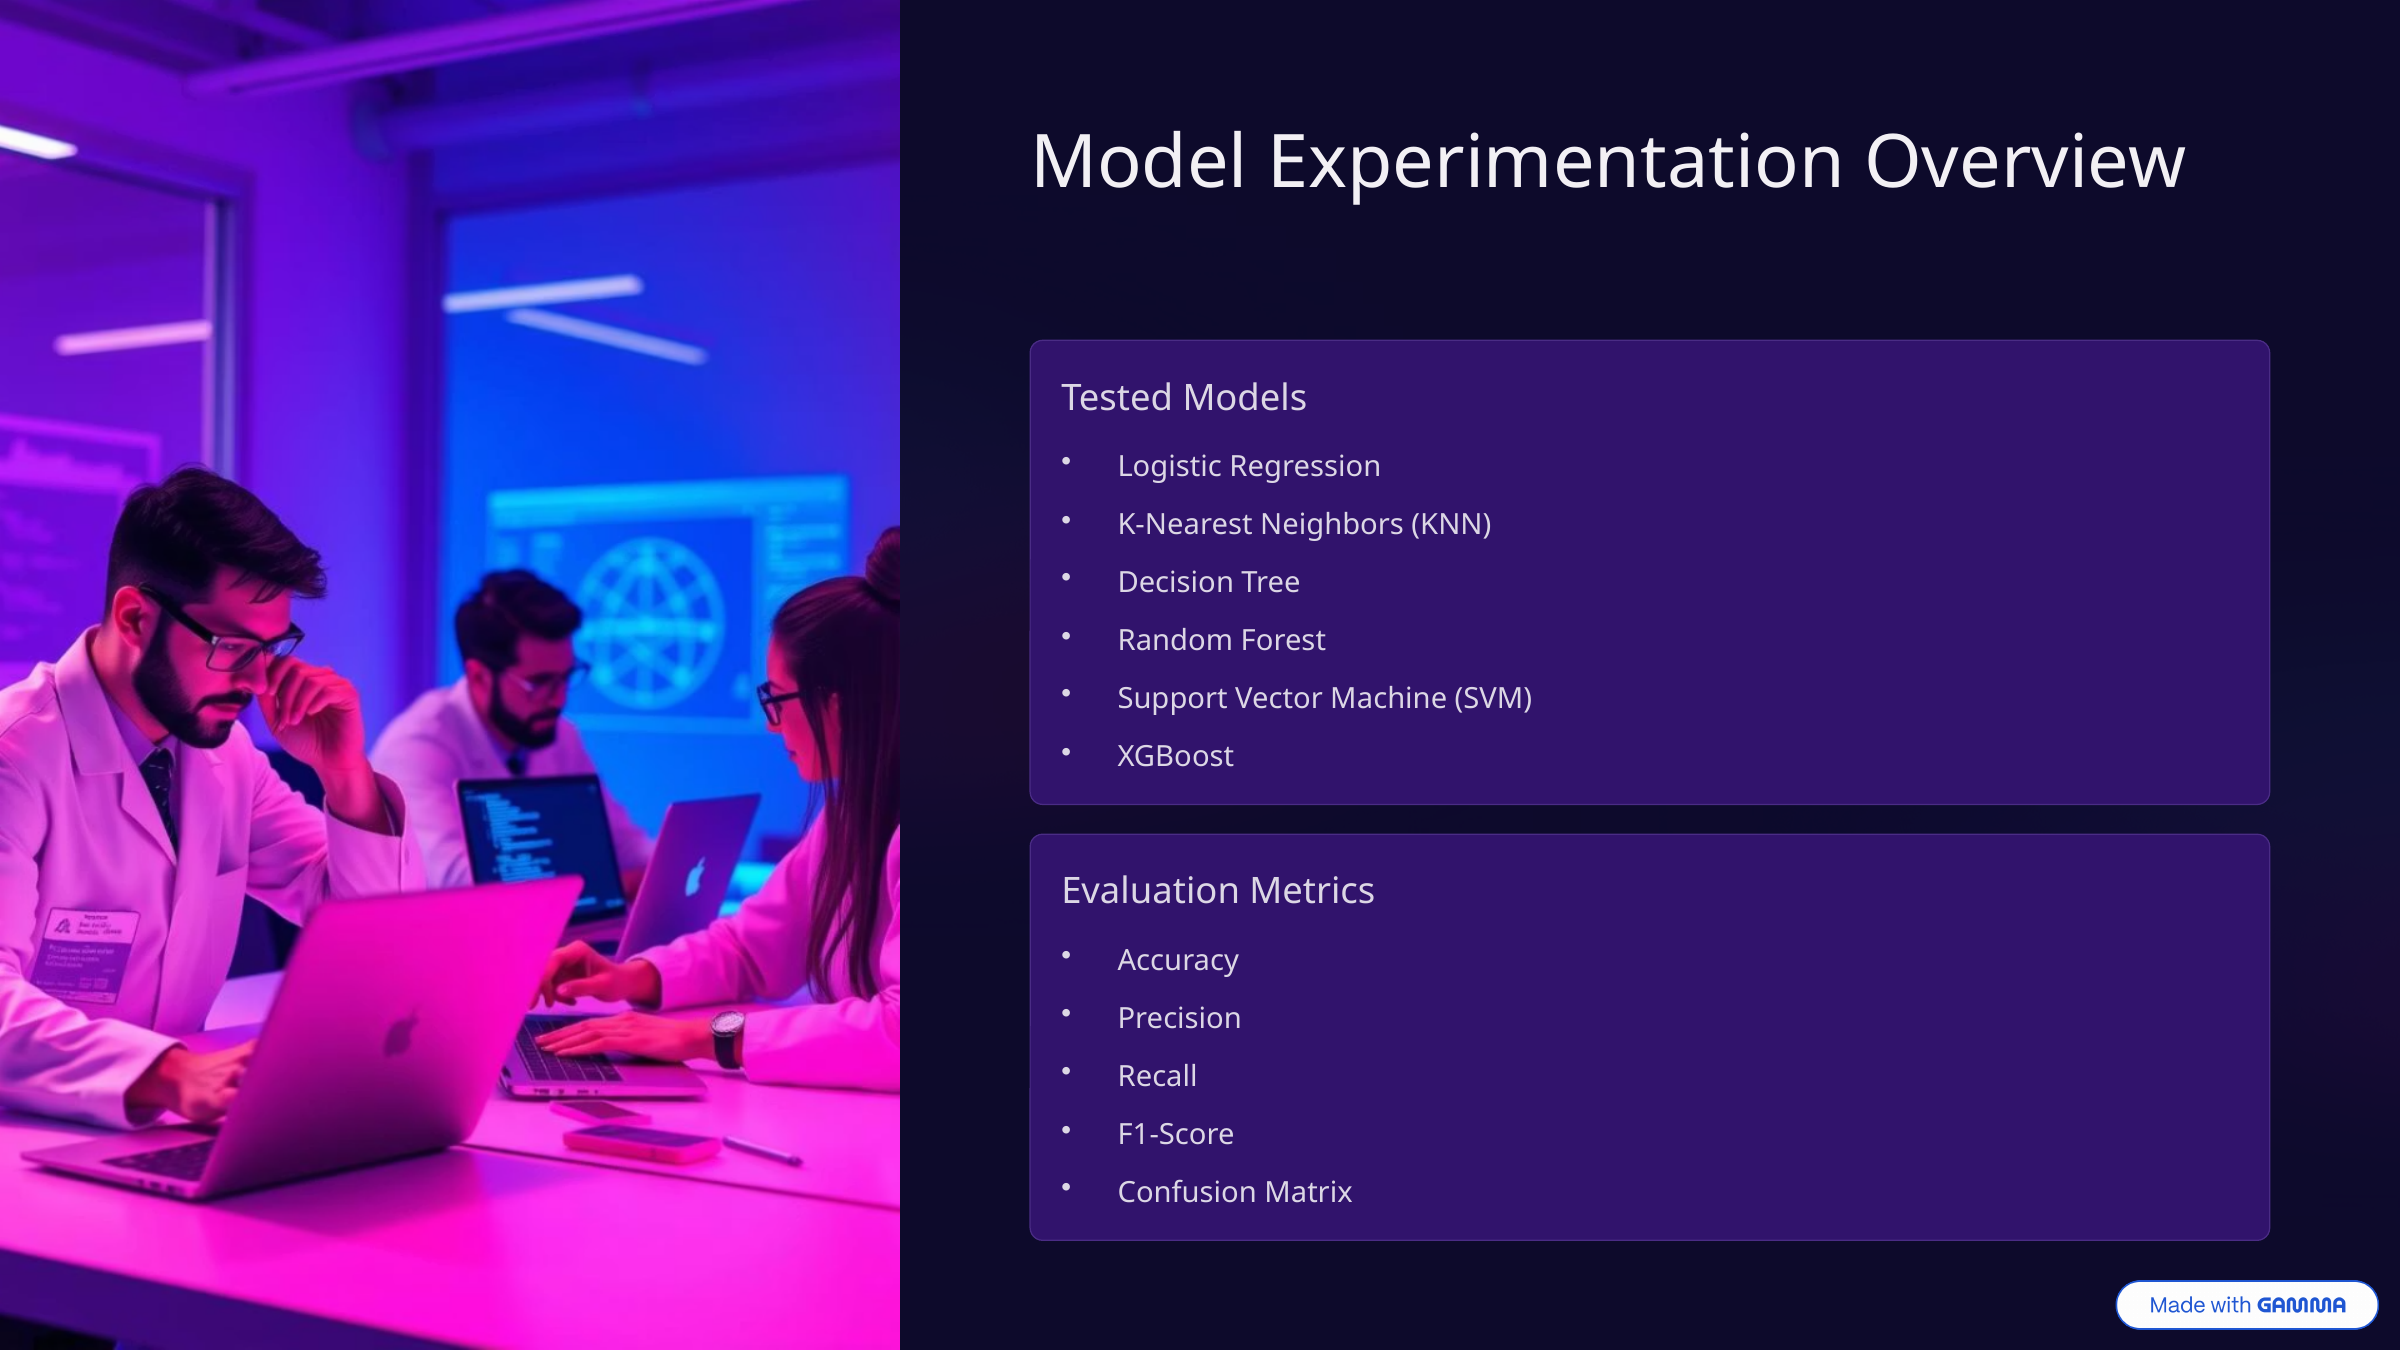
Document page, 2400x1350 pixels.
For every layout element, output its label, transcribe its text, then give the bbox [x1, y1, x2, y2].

text_box Random Forest [1061, 609, 2239, 658]
text_box [1030, 340, 2270, 805]
text_box [1030, 834, 2270, 1241]
text_box Model Experimentation Overview [1030, 109, 2270, 296]
text_box Evaluation Metrics [1061, 865, 1434, 912]
text_box XGBoost [1061, 725, 2239, 774]
picture [2106, 1271, 2389, 1339]
text_box Confusion Matrix [1061, 1161, 2239, 1210]
picture [0, 0, 900, 1350]
text_box Logistic Regression [1061, 435, 2239, 484]
text_box K-Nearest Neighbors (KNN) [1061, 493, 2239, 542]
text_box Accuracy [1061, 929, 2239, 978]
text_box Support Vector Machine (SVM) [1061, 667, 2239, 716]
text_box Recall [1061, 1045, 2239, 1094]
text_box Decision Tree [1061, 551, 2239, 600]
text_box F1-Score [1061, 1103, 2239, 1152]
text_box Tested Models [1061, 371, 1434, 418]
text_box Precision [1061, 987, 2239, 1036]
